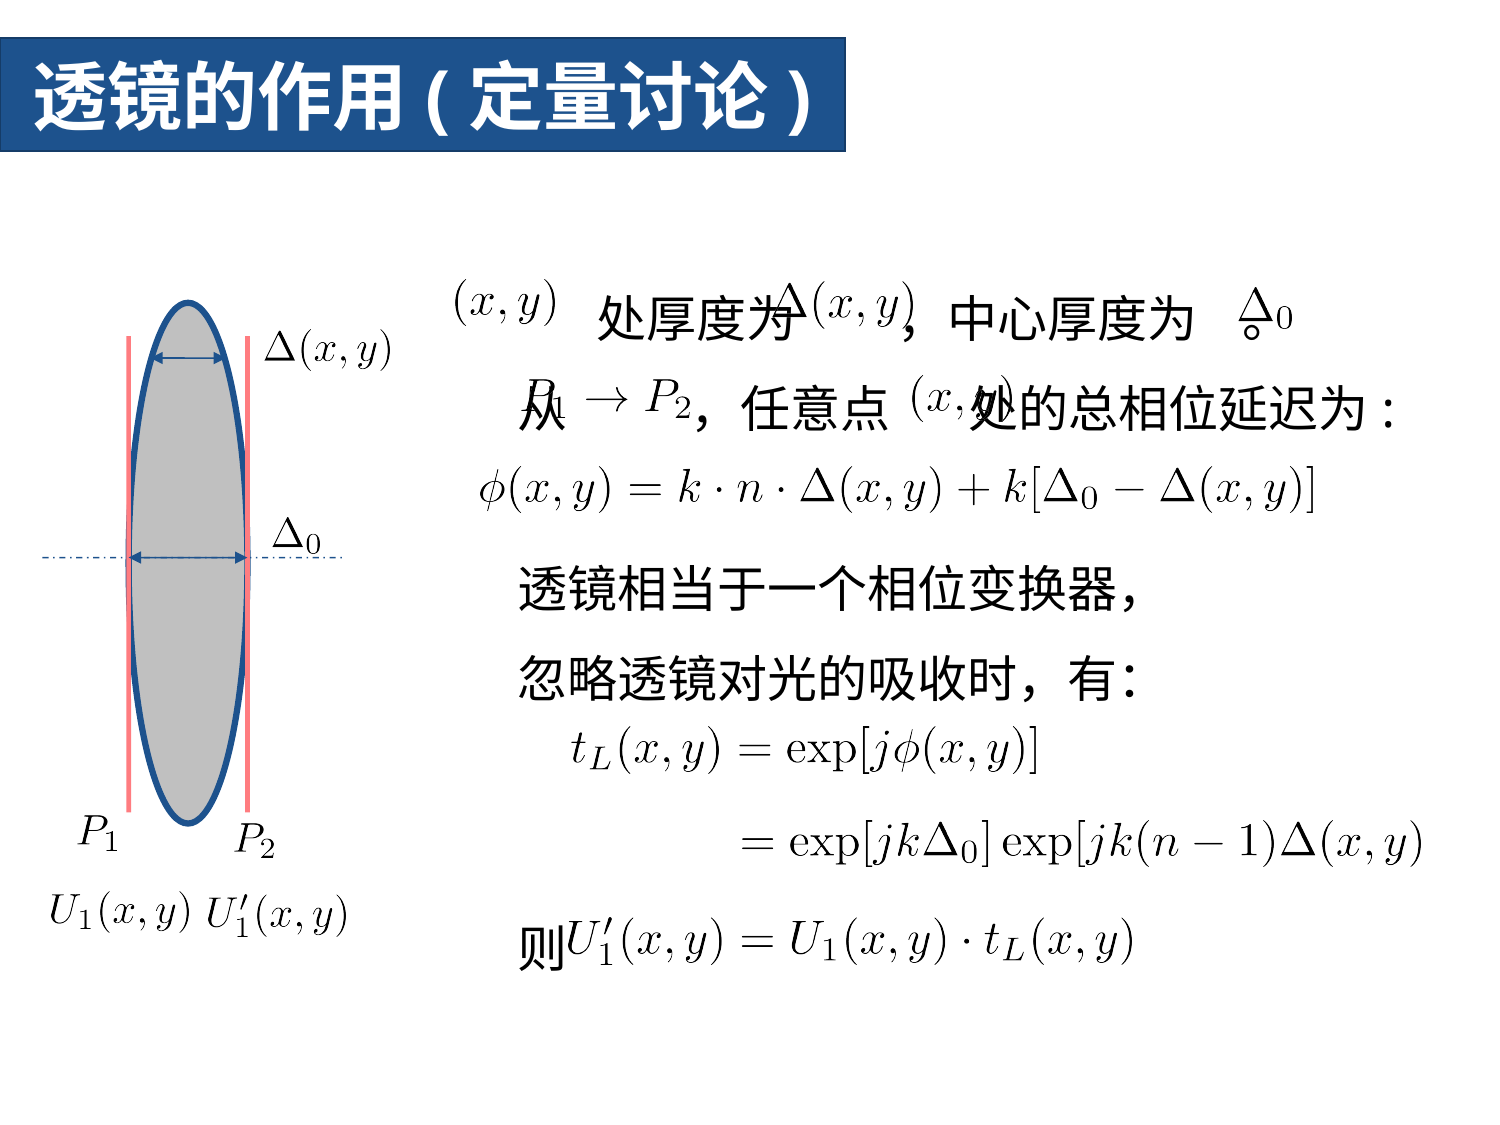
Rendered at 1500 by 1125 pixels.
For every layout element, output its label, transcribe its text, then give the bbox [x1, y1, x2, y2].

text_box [42, 302, 390, 937]
title 透镜的作用(定量讨论) [0, 37, 846, 152]
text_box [440, 250, 1472, 993]
